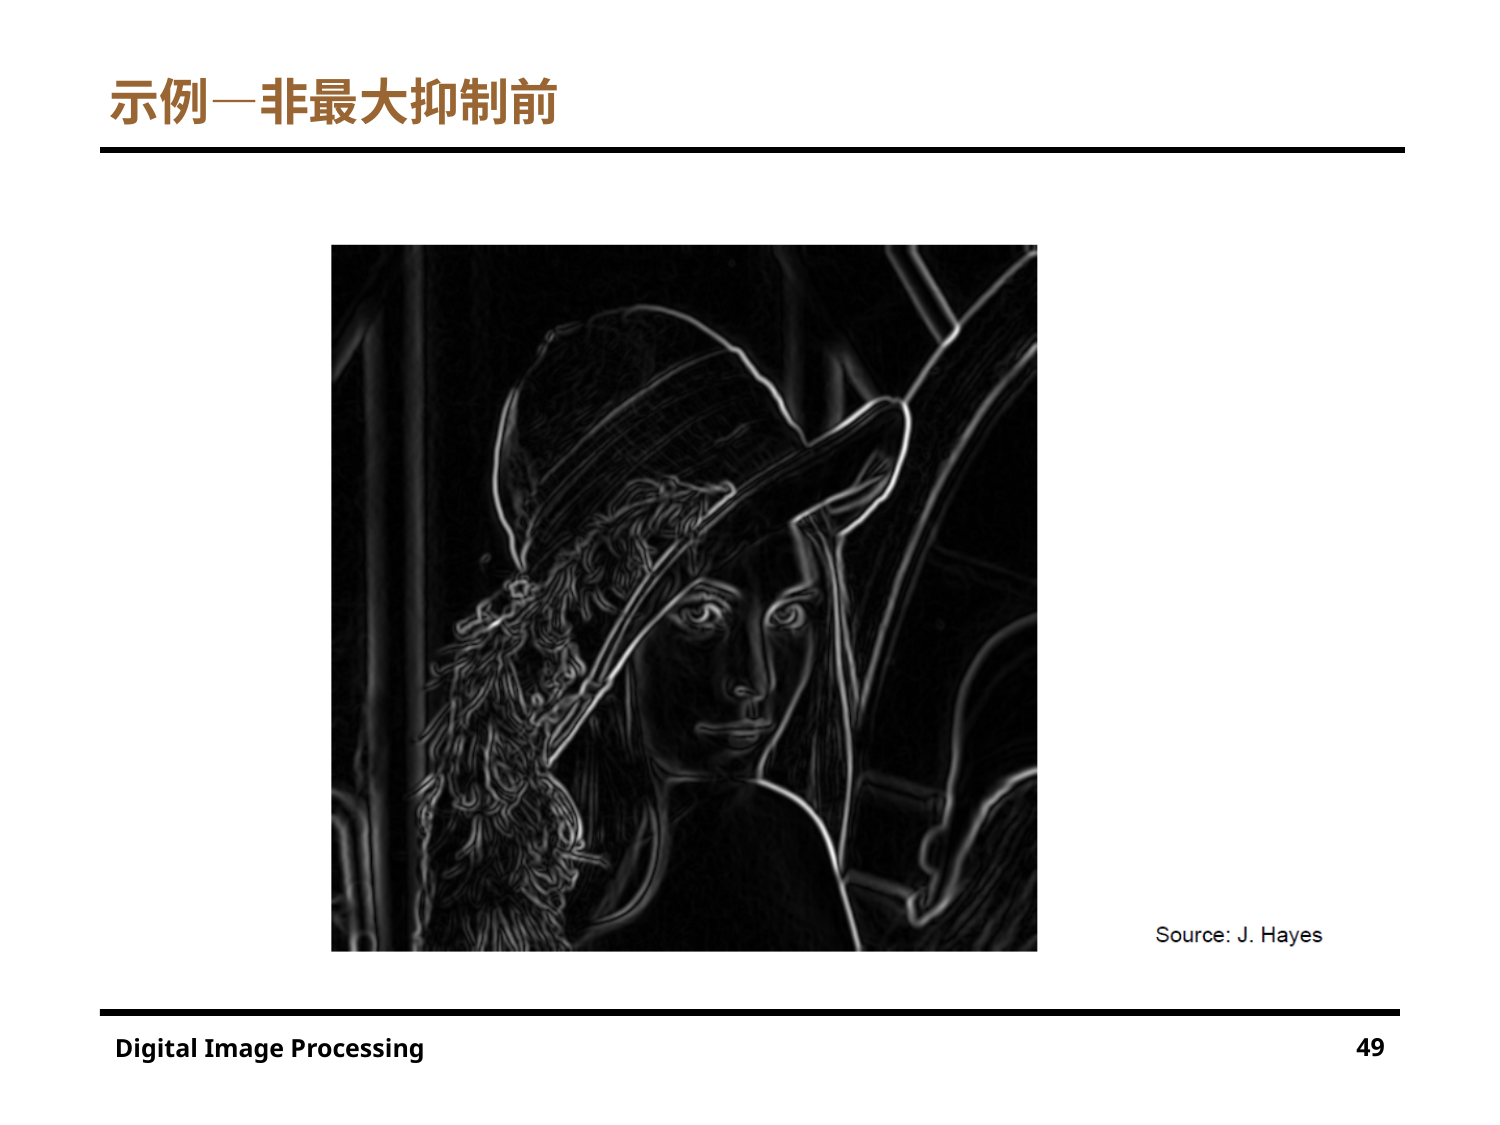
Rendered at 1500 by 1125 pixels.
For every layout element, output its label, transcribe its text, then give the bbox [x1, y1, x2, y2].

slide_number 49 [1074, 1024, 1400, 1103]
picture [95, 184, 1407, 961]
slide_number Digital Image Processing [99, 1025, 650, 1104]
title 示例—非最大抑制前 [93, 49, 1407, 138]
